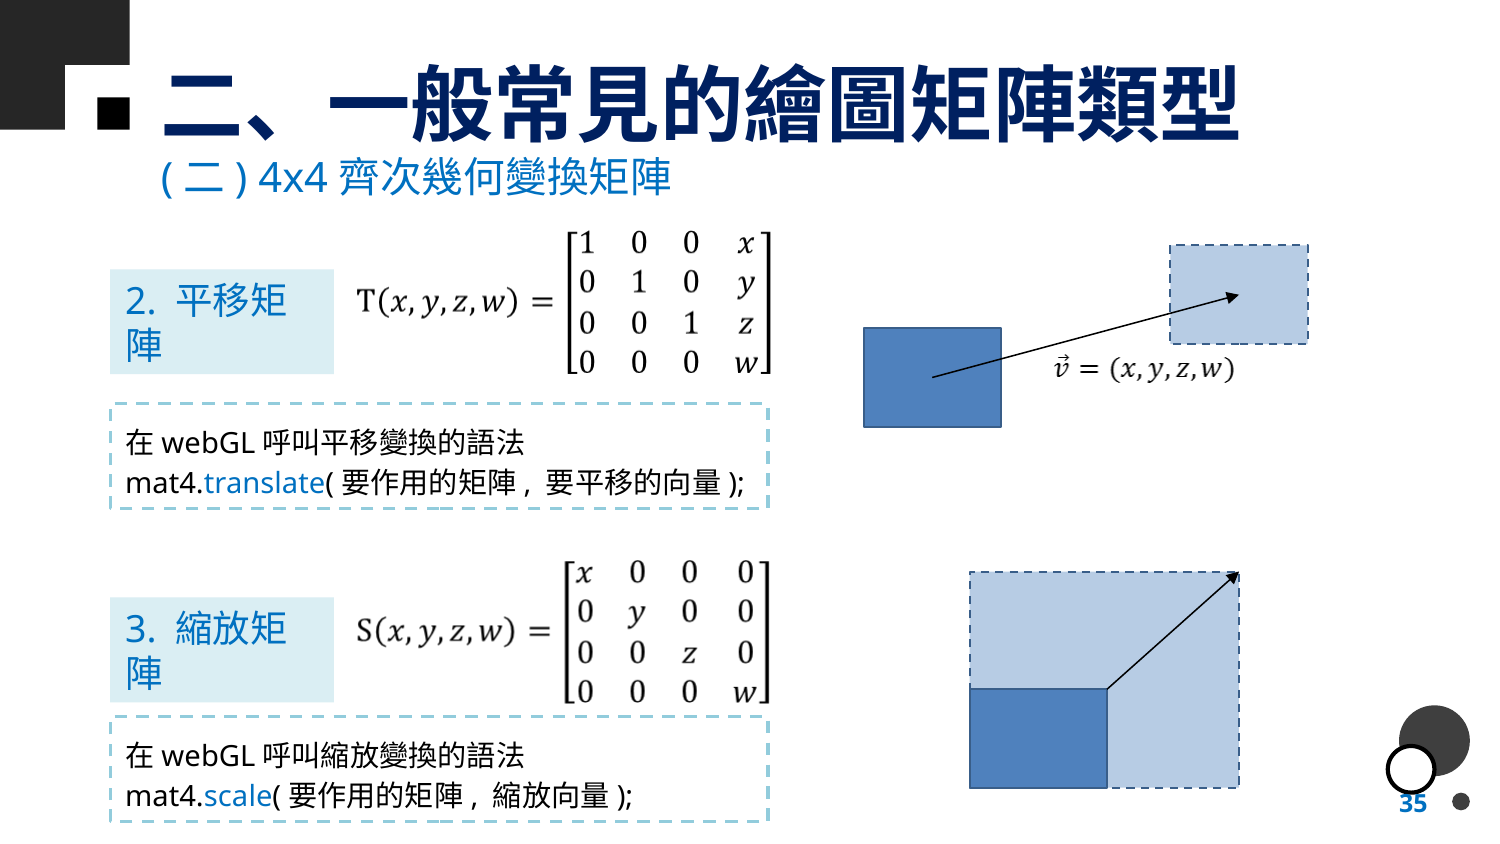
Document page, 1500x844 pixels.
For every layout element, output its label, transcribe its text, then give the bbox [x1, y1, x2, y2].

text_box 2. 平移矩陣 [110, 269, 334, 375]
text_box 3. 縮放矩陣 [110, 597, 334, 703]
text_box 在webGL呼叫縮放變換的語法 mat4.scale(要作用的矩陣, 縮放向量); [110, 716, 768, 822]
text_box 在webGL呼叫平移變換的語法 mat4.translate(要作用的矩陣, 要平移的向量); [110, 403, 768, 509]
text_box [863, 244, 1308, 789]
text_box (二) 4x4齊次幾何變換矩陣 [145, 143, 884, 209]
title 二、一般常見的繪圖矩陣類型 [145, 32, 1341, 173]
text_box [189, 547, 858, 712]
text_box [334, 217, 796, 382]
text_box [0, 0, 130, 130]
slide_number 35 [1092, 782, 1443, 827]
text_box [1387, 705, 1471, 811]
